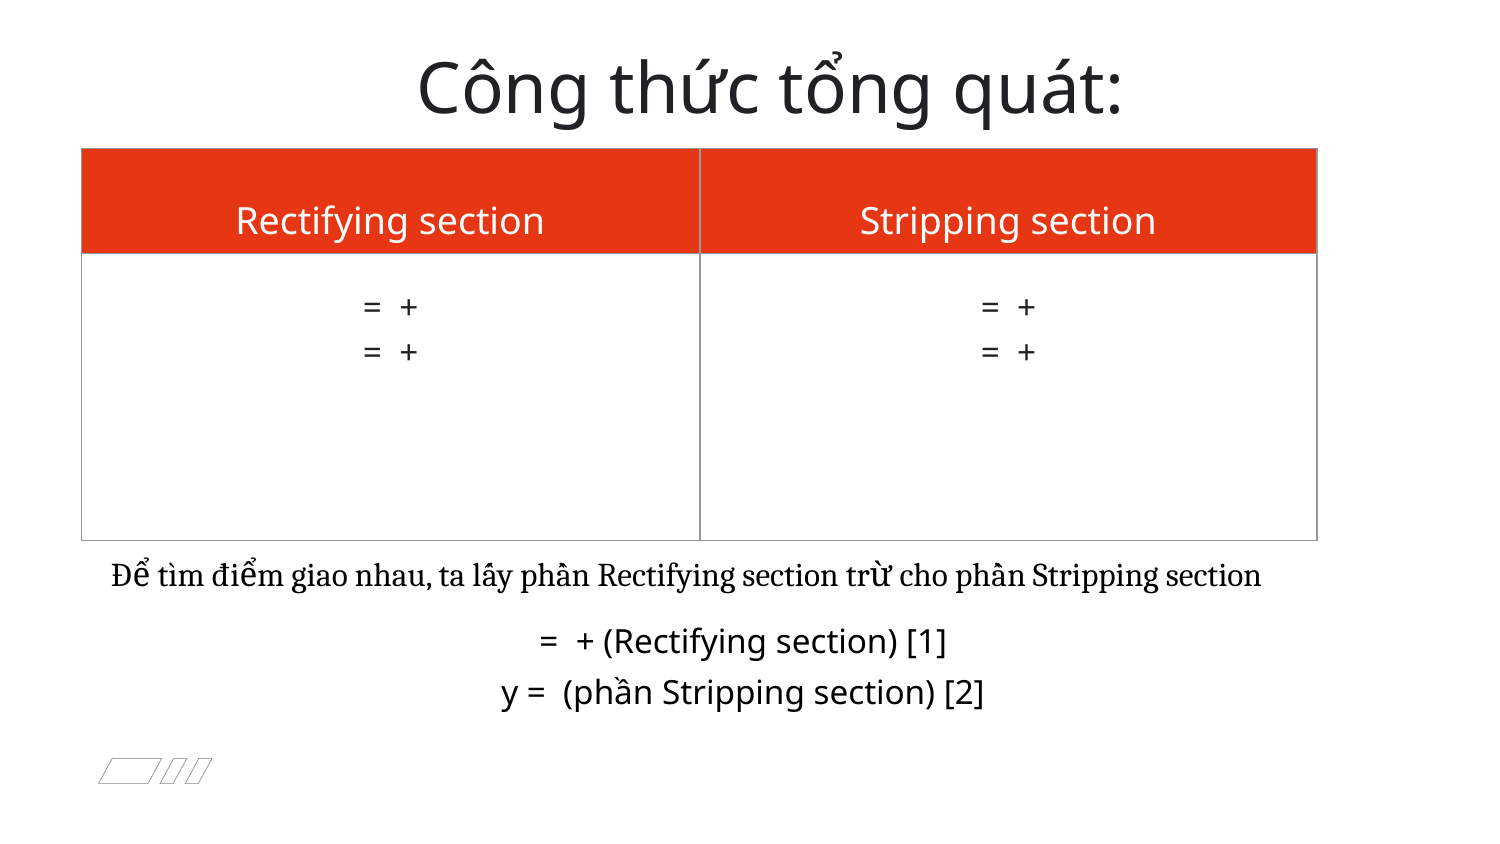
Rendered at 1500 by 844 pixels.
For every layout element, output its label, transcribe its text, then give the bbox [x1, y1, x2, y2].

text_box Công thức tổng quát: [125, 42, 1416, 128]
text_box [98, 758, 212, 784]
text_box Để tìm điểm giao nhau, ta lấy phần Rectifying section trừ cho phần Stripping section [81, 543, 1353, 601]
